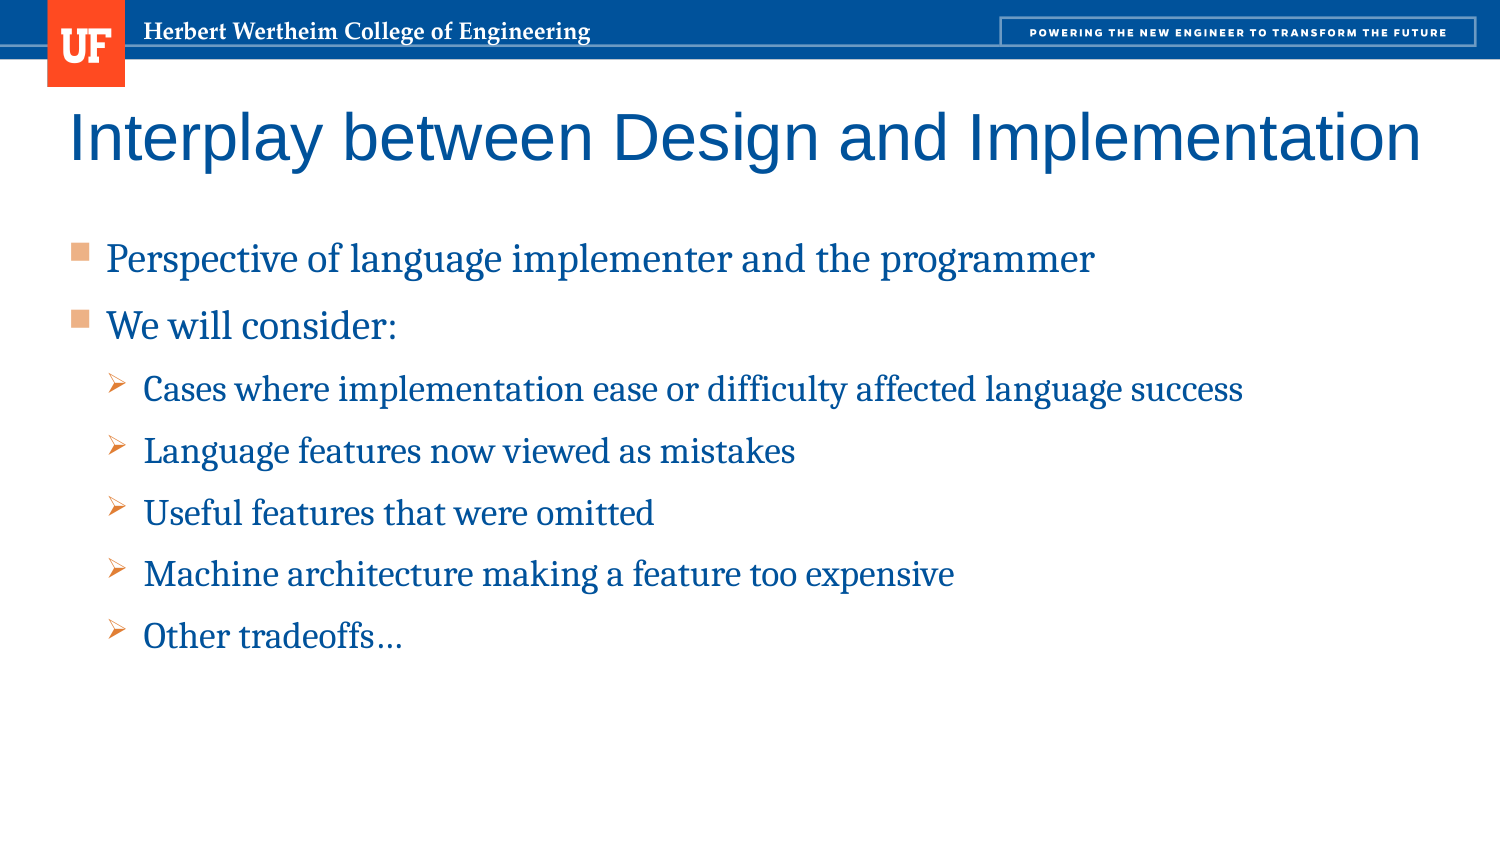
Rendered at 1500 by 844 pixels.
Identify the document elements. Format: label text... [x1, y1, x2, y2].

picture [0, 0, 1500, 87]
title Interplay between Design and Implementation [53, 86, 1447, 224]
list Perspective of language implementer and the programmer We will consider: Cases where implementation ease or difficulty affected language success Language features now viewed as mistakes Useful features that were omitted Machine architecture making a feature too expensive Other tradeoffs… [53, 223, 1408, 808]
